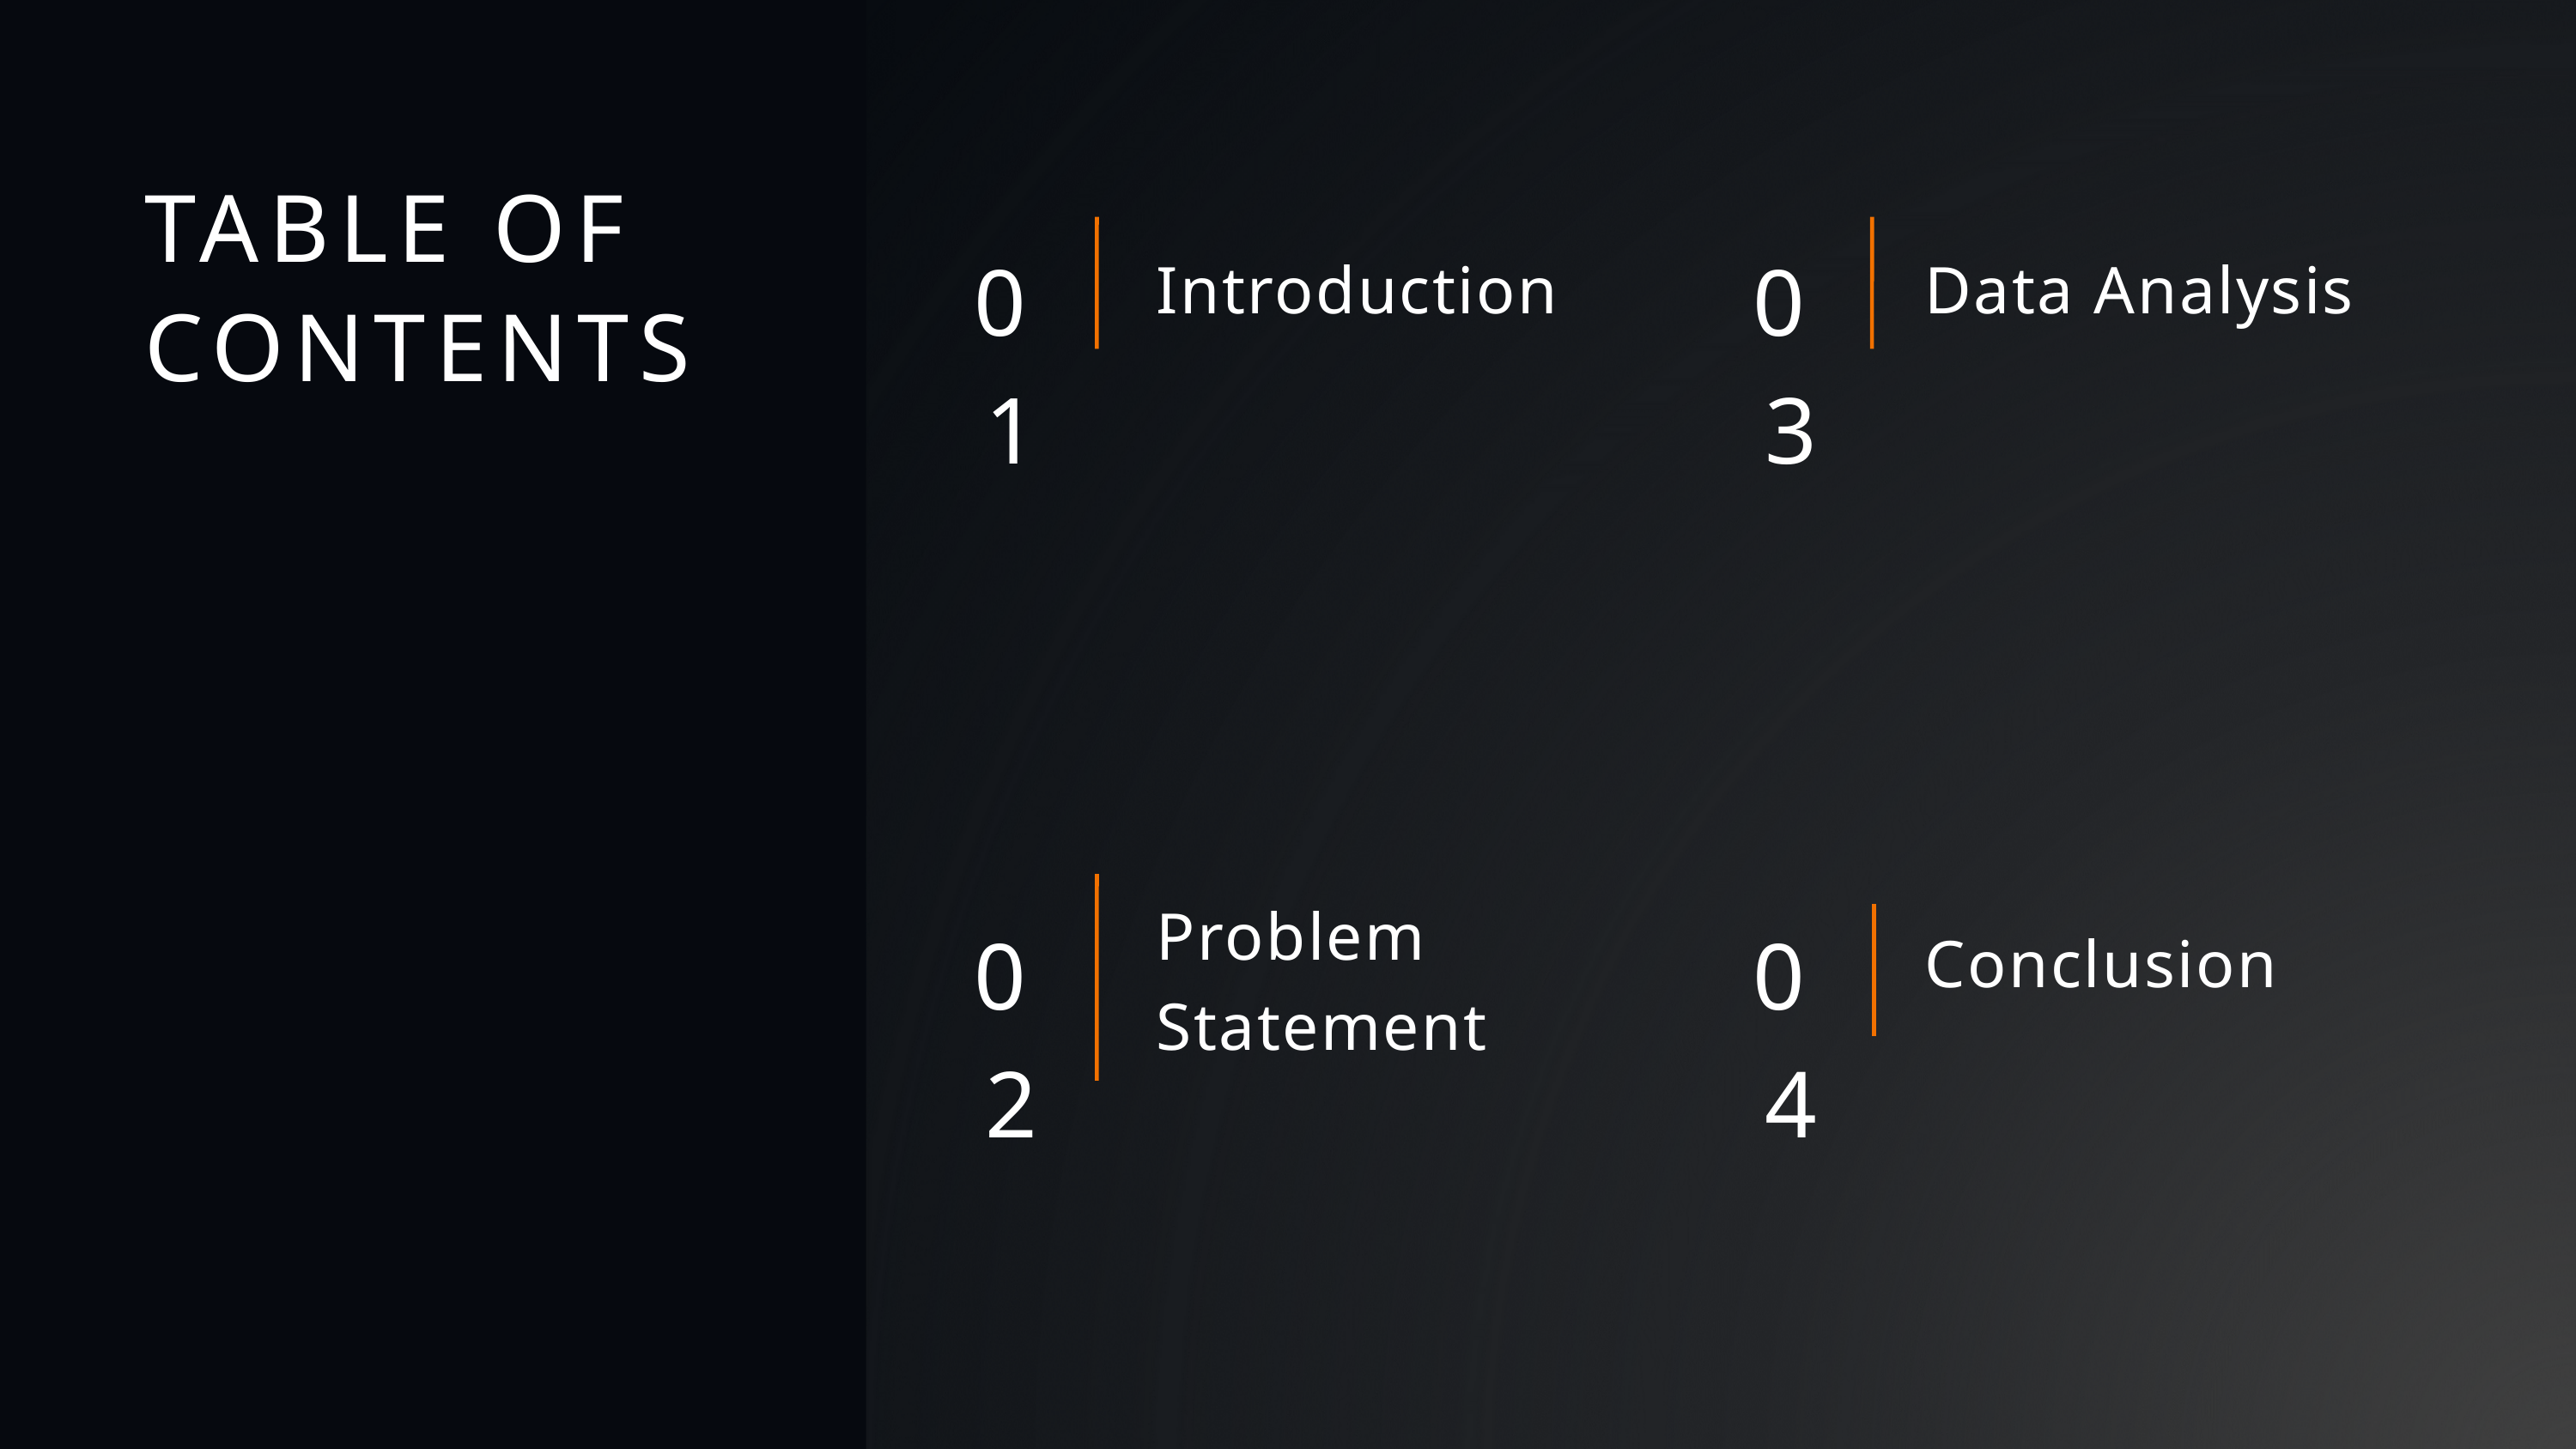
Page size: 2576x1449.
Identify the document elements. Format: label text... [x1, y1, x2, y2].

text_box 02 [927, 900, 1038, 1156]
text_box Conclusion [1924, 910, 2432, 1001]
text_box 01 [927, 227, 1038, 482]
text_box Problem Statement [1156, 882, 1675, 1064]
text_box Introduction [1156, 235, 1651, 326]
text_box [866, 0, 2576, 1449]
text_box Data Analysis [1924, 235, 2489, 326]
text_box 04 [1707, 900, 1817, 1156]
text_box TABLE OF CONTENTS [144, 161, 820, 400]
text_box 03 [1707, 227, 1817, 482]
